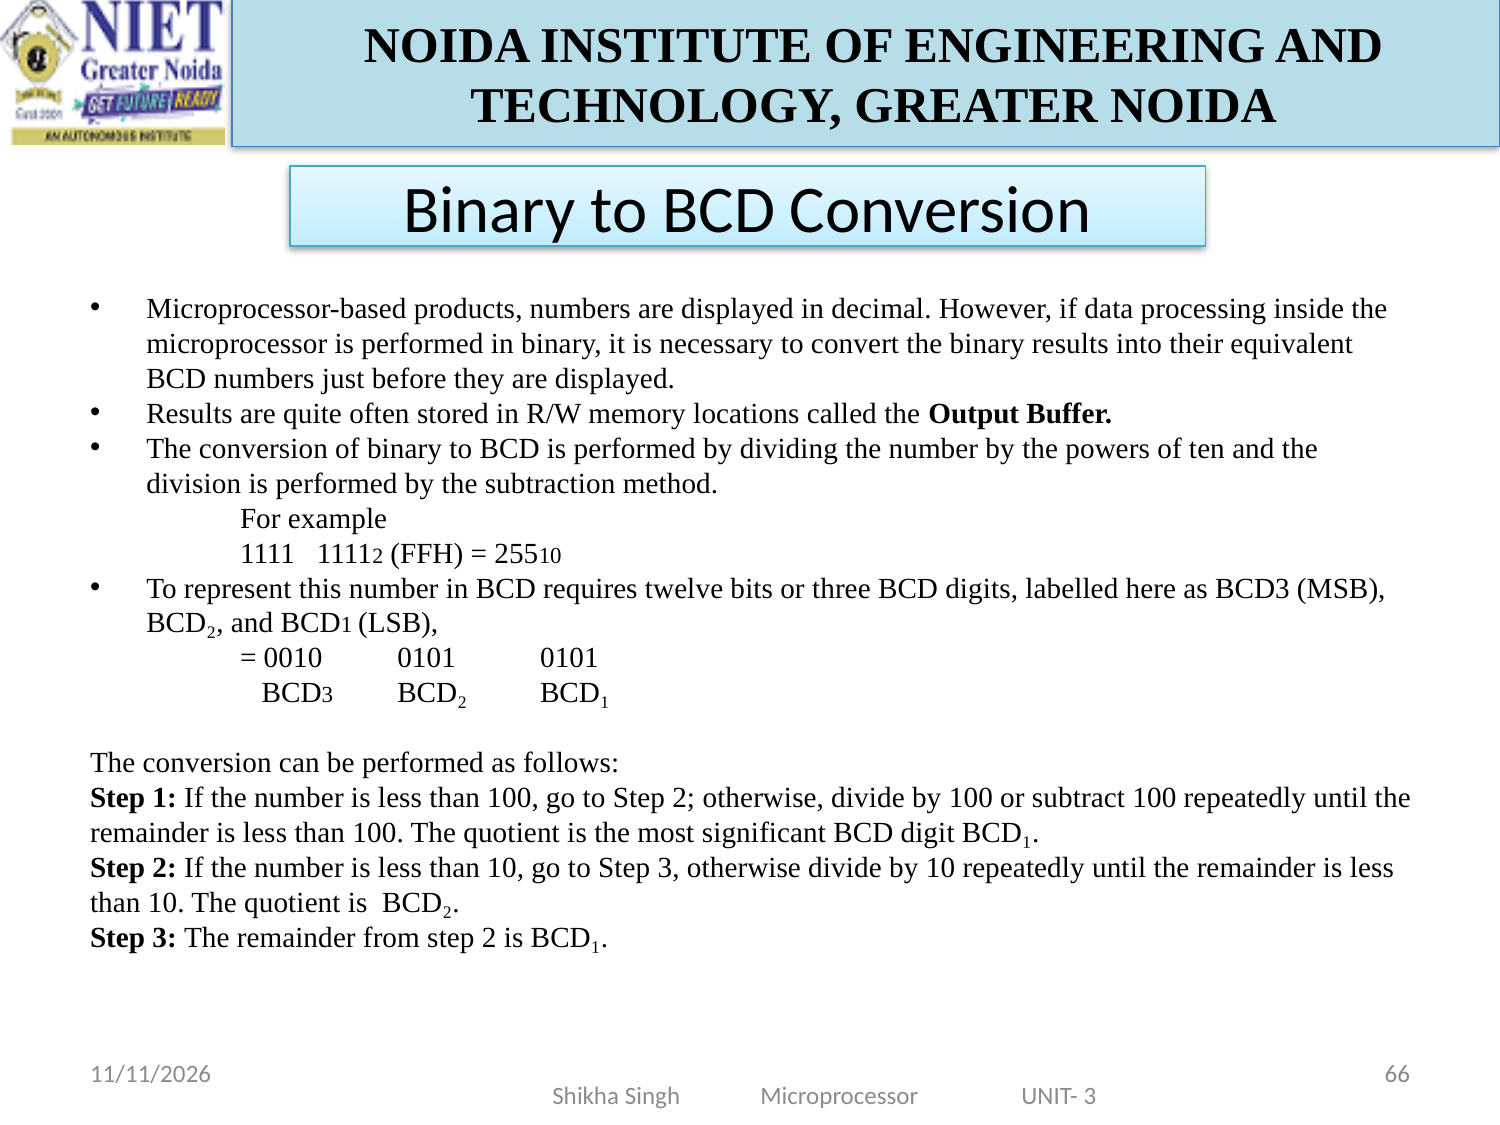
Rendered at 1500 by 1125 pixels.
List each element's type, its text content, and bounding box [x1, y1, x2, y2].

text_box Microprocessor-based products, numbers are displayed in decimal. However, if data processing inside the microprocessor is performed in binary, it is necessary to convert the binary results into their equivalent BCD numbers just before they are displayed. Results are quite often stored in R/W memory locations called the Output Buffer. The conversion of binary to BCD is performed by dividing the number by the powers of ten and the division is performed by the subtraction method. For example 1111 11112 (FFH) = 25510 To represent this number in BCD requires twelve bits or three BCD digits, labelled here as BCD3 (MSB), BCD₂, and BCD1 (LSB), = 0010 0101 0101 BCD3 BCD₂ BCD₁ The conversion can be performed as follows: Step 1: If the number is less than 100, go to Step 2; otherwise, divide by 100 or subtract 100 repeatedly until the remainder is less than 100. The quotient is the most significant BCD digit BCD₁. Step 2: If the number is less than 10, go to Step 3, otherwise divide by 10 repeatedly until the remainder is less than 10. The quotient is BCD₂. Step 3: The remainder from step 2 is BCD₁. [75, 281, 1435, 1000]
slide_number 66 [1074, 1042, 1425, 1103]
list [87, 187, 1438, 930]
text_box Binary to BCD Conversion [289, 165, 1206, 247]
footer Shikha Singh Microprocessor UNIT- 3 [412, 1065, 1238, 1125]
picture [0, 0, 238, 145]
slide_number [75, 1042, 425, 1103]
title NOIDA INSTITUTE OF ENGINEERING AND TECHNOLOGY, GREATER NOIDA [231, 0, 1500, 147]
